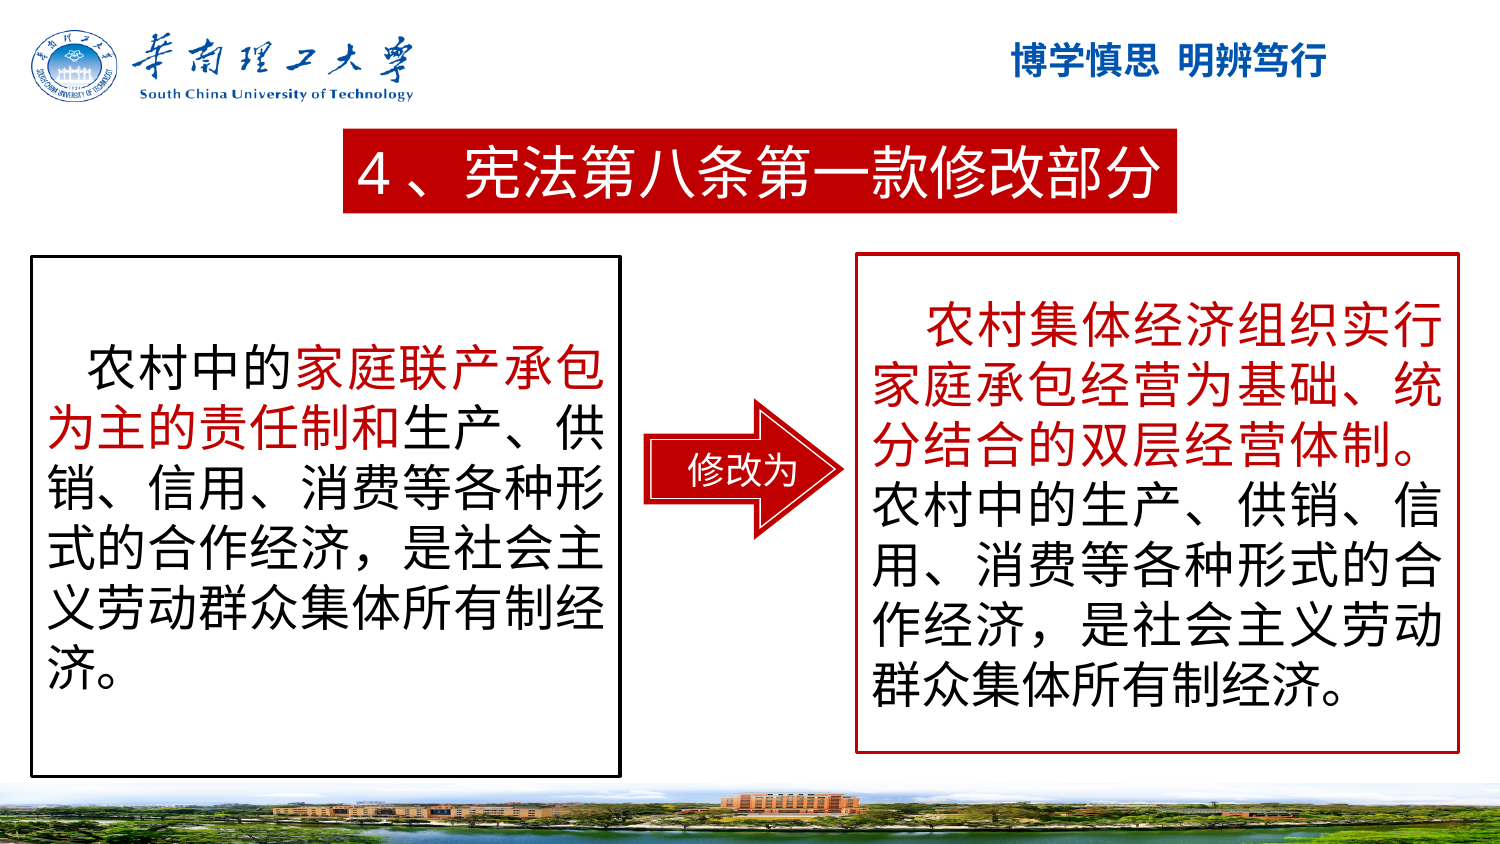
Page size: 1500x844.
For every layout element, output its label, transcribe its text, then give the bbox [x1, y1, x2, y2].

picture [30, 30, 413, 103]
text_box 博学慎思 明辨笃行 [997, 30, 1373, 89]
text_box 农村集体经济组织实行家庭承包经营为基础、统分结合的双层经营体制。农村中的生产、供销、信用、消费等各种形式的合作经济，是社会主义劳动群众集体所有制经济。 [854, 252, 1461, 755]
picture [0, 783, 1500, 844]
text_box 4、宪法第八条第一款修改部分 [343, 128, 1178, 214]
text_box 修改为 [641, 396, 847, 542]
text_box 农村中的家庭联产承包为主的责任制和生产、供销、信用、消费等各种形式的合作经济，是社会主义劳动群众集体所有制经济。 [29, 254, 622, 778]
